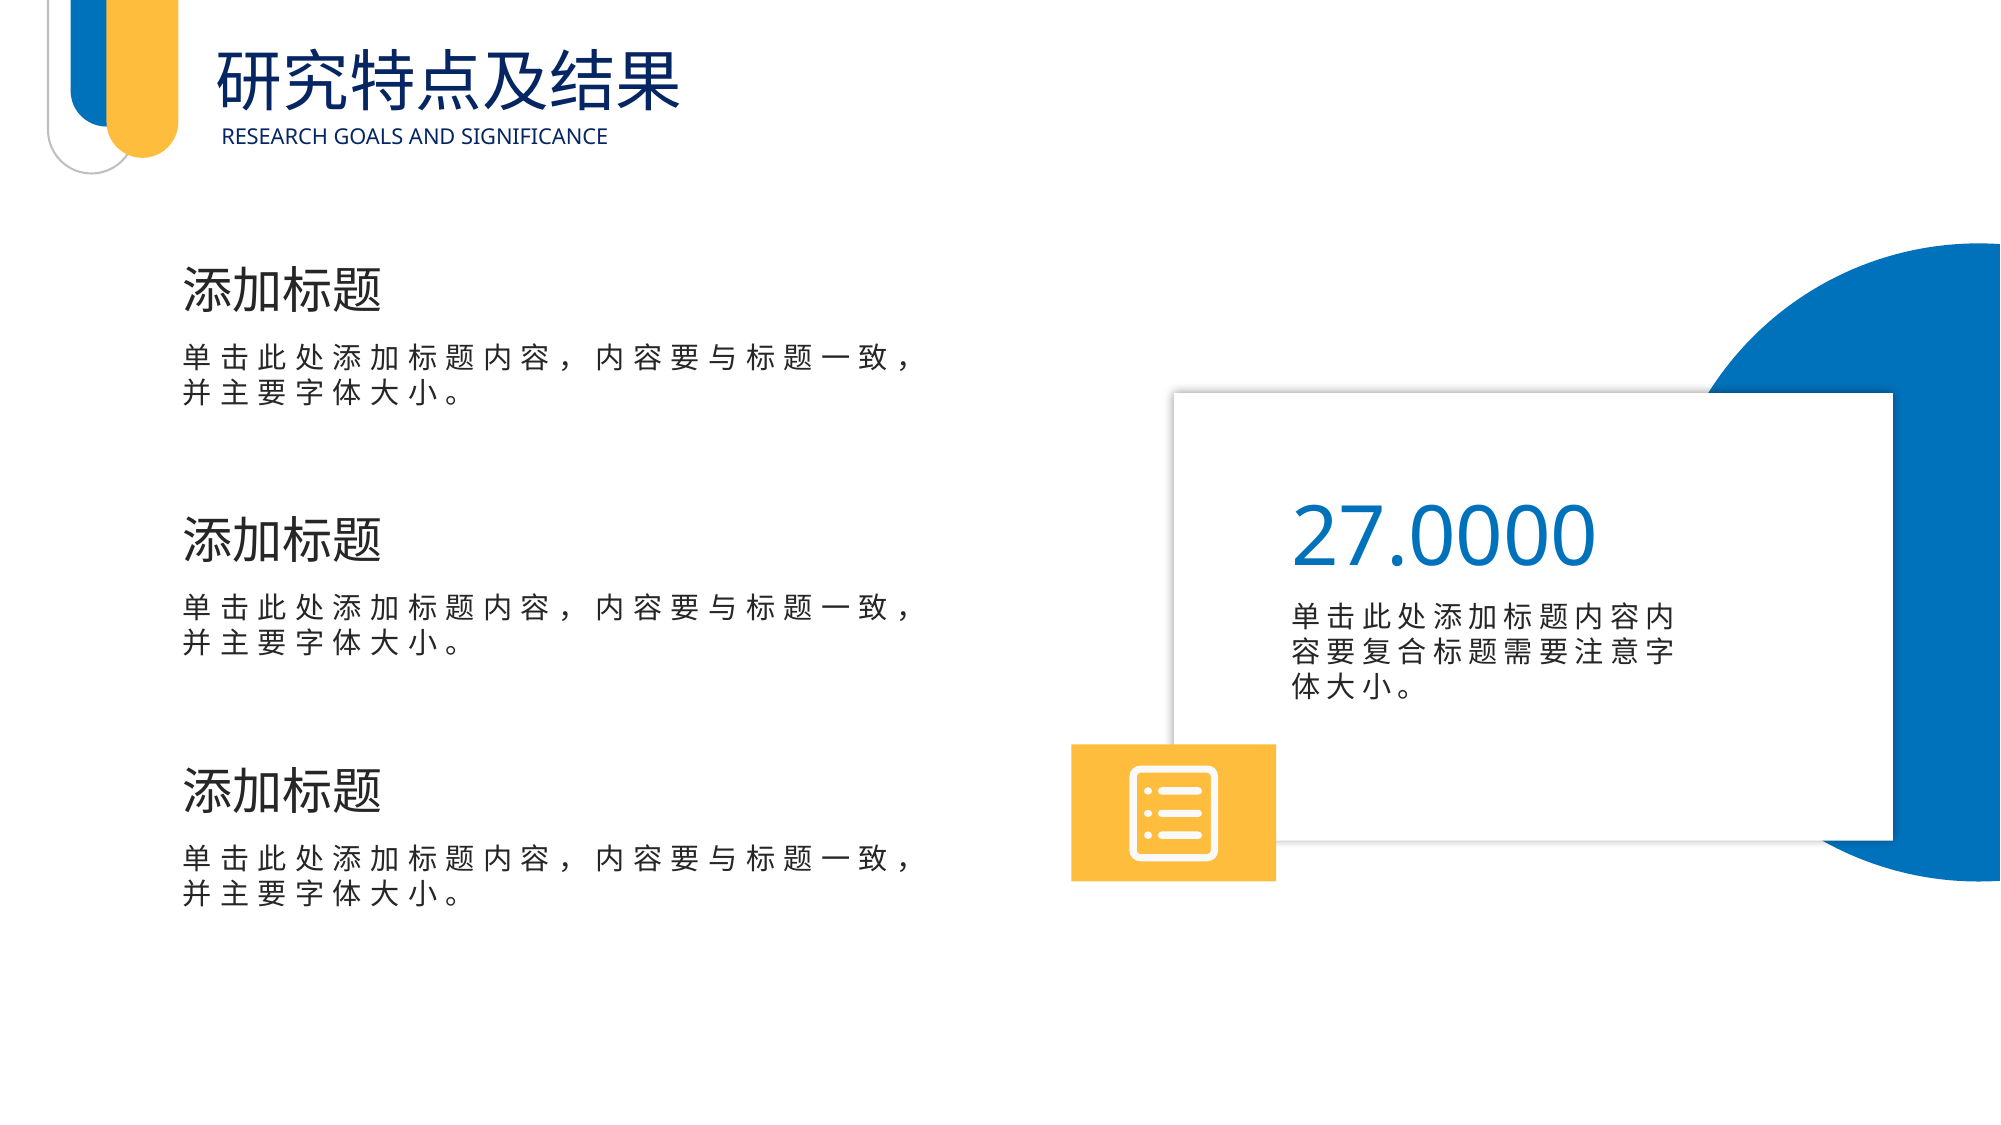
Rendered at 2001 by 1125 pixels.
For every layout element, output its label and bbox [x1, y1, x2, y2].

text_box [167, 251, 931, 418]
text_box [167, 501, 931, 669]
text_box [1071, 393, 1893, 882]
text_box [1712, 242, 2000, 883]
text_box [47, 0, 179, 174]
text_box [167, 751, 931, 919]
text_box [200, 31, 813, 158]
